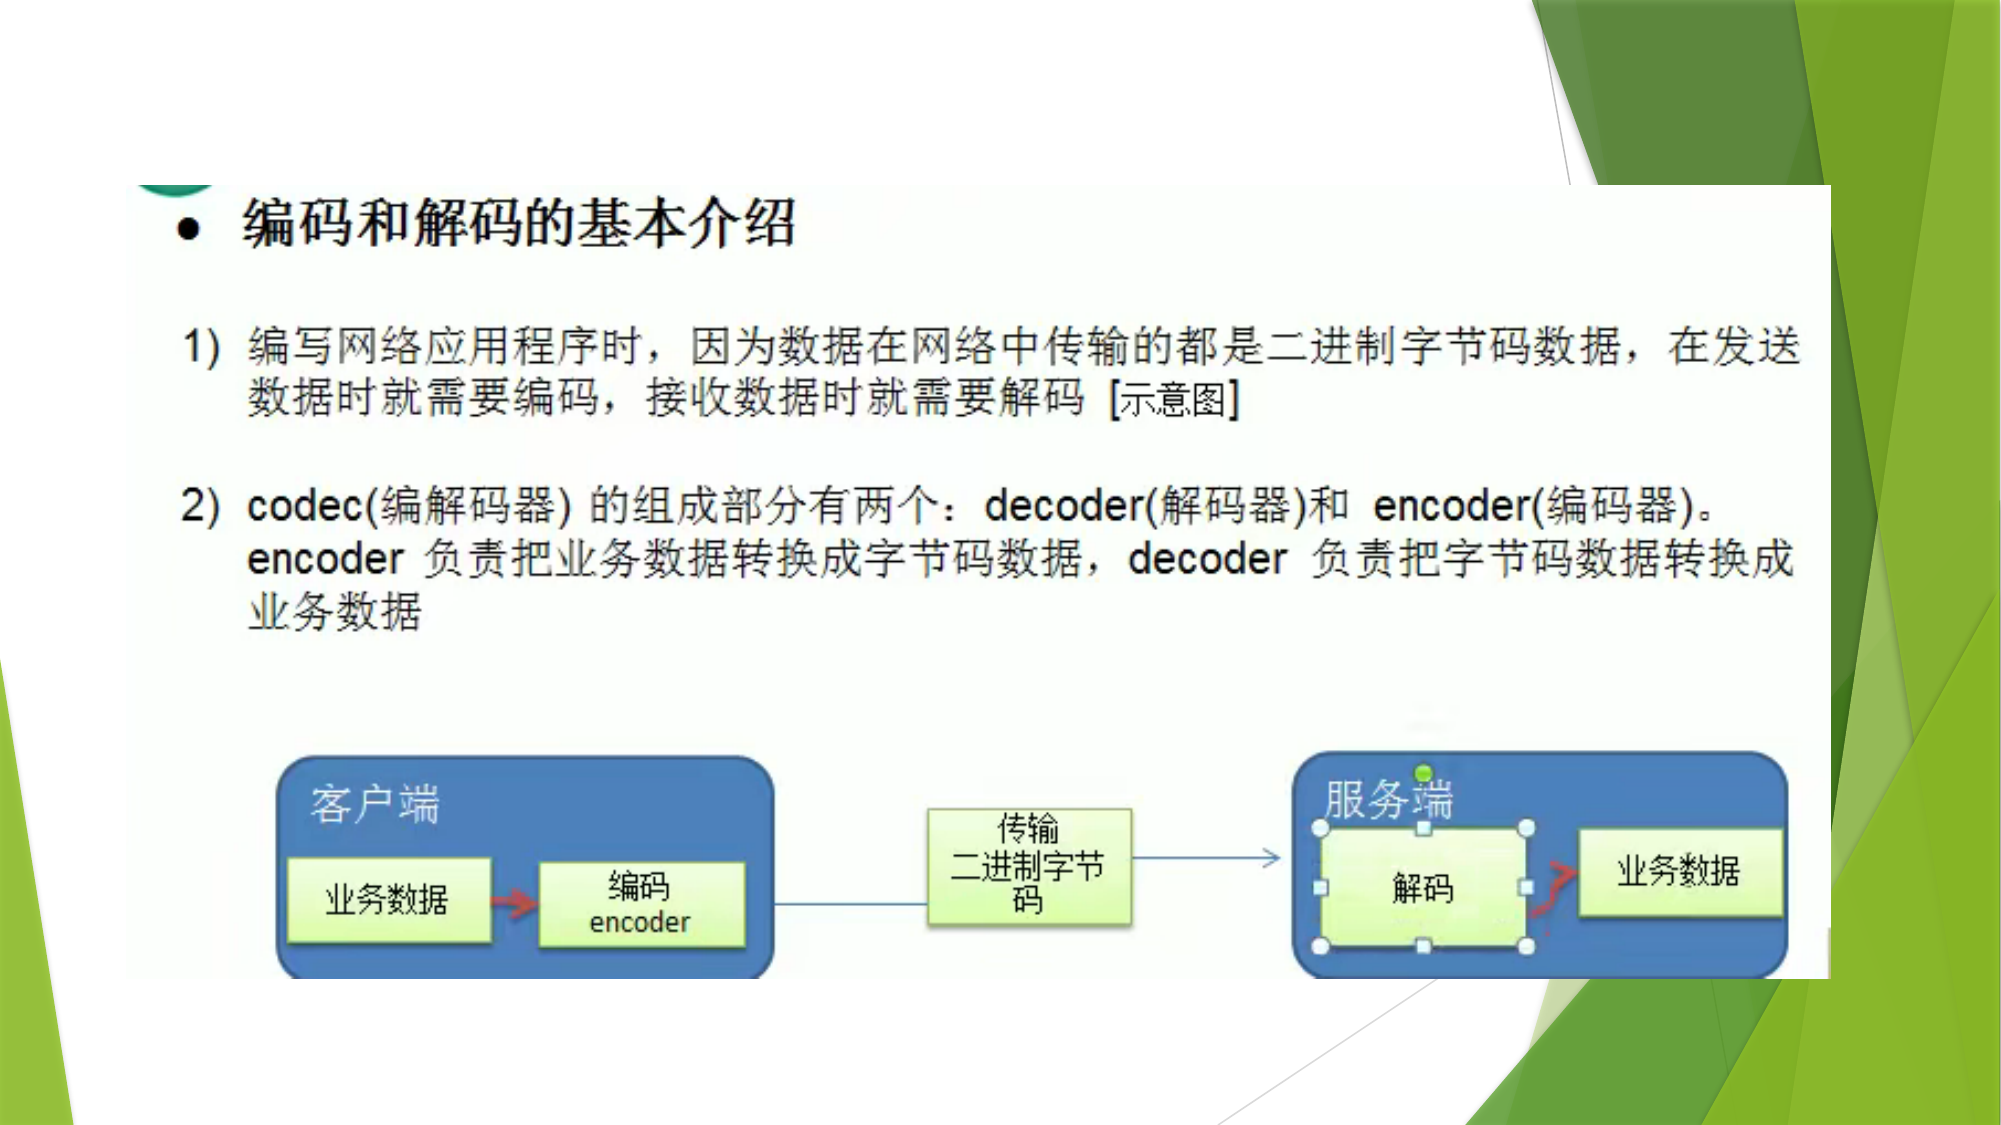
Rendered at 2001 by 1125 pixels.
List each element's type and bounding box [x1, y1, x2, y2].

picture [125, 185, 1831, 979]
